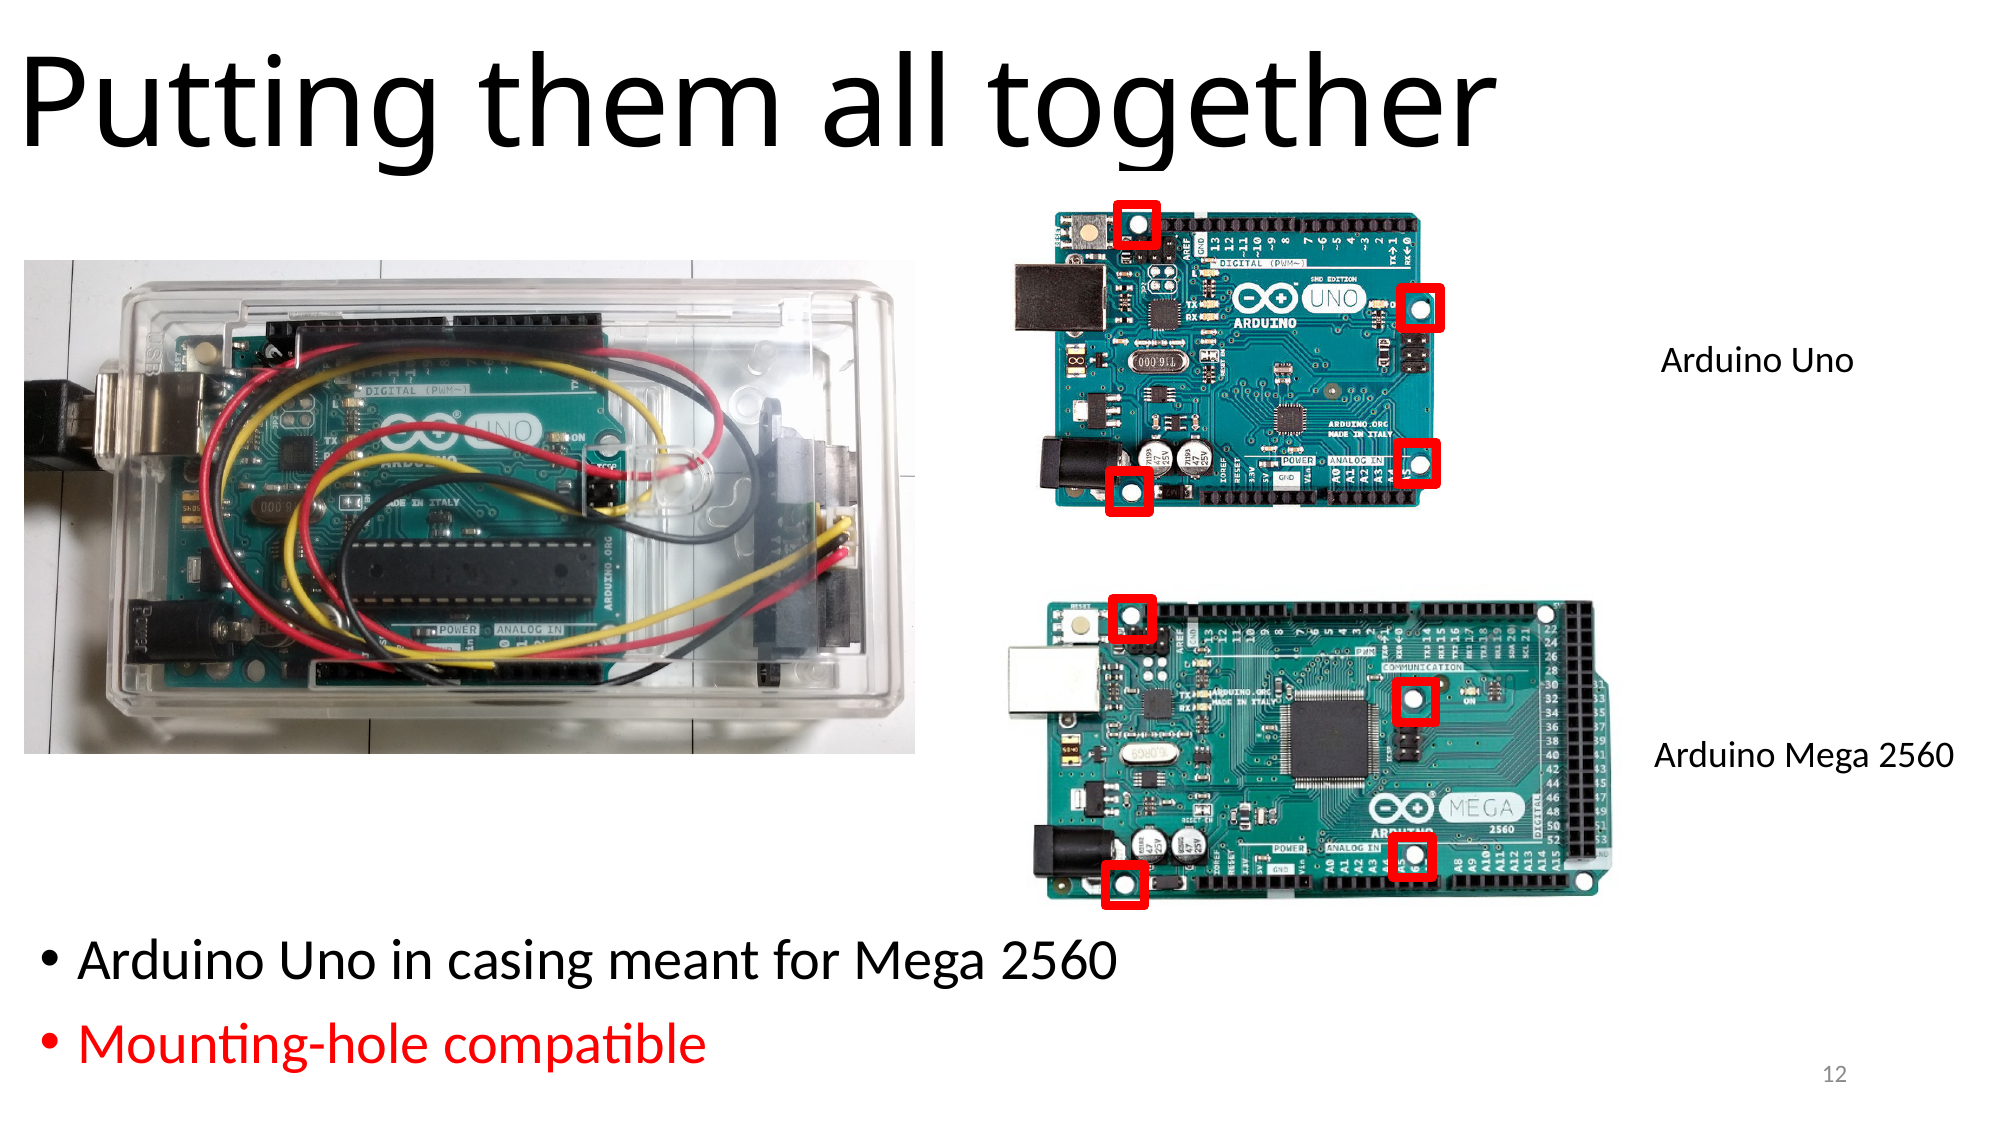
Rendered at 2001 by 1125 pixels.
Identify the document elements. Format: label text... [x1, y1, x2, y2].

text_box Arduino Mega 2560 [1639, 722, 1970, 783]
title Putting them all together [0, 2, 1725, 210]
picture [24, 260, 915, 754]
text_box Arduino Uno [1646, 327, 1870, 388]
picture [976, 171, 1474, 545]
slide_number 12 [1412, 1042, 1863, 1103]
list Arduino Uno in casing meant for Mega 2560 Mounting-hole compatible [24, 921, 1750, 1088]
picture [999, 584, 1630, 922]
